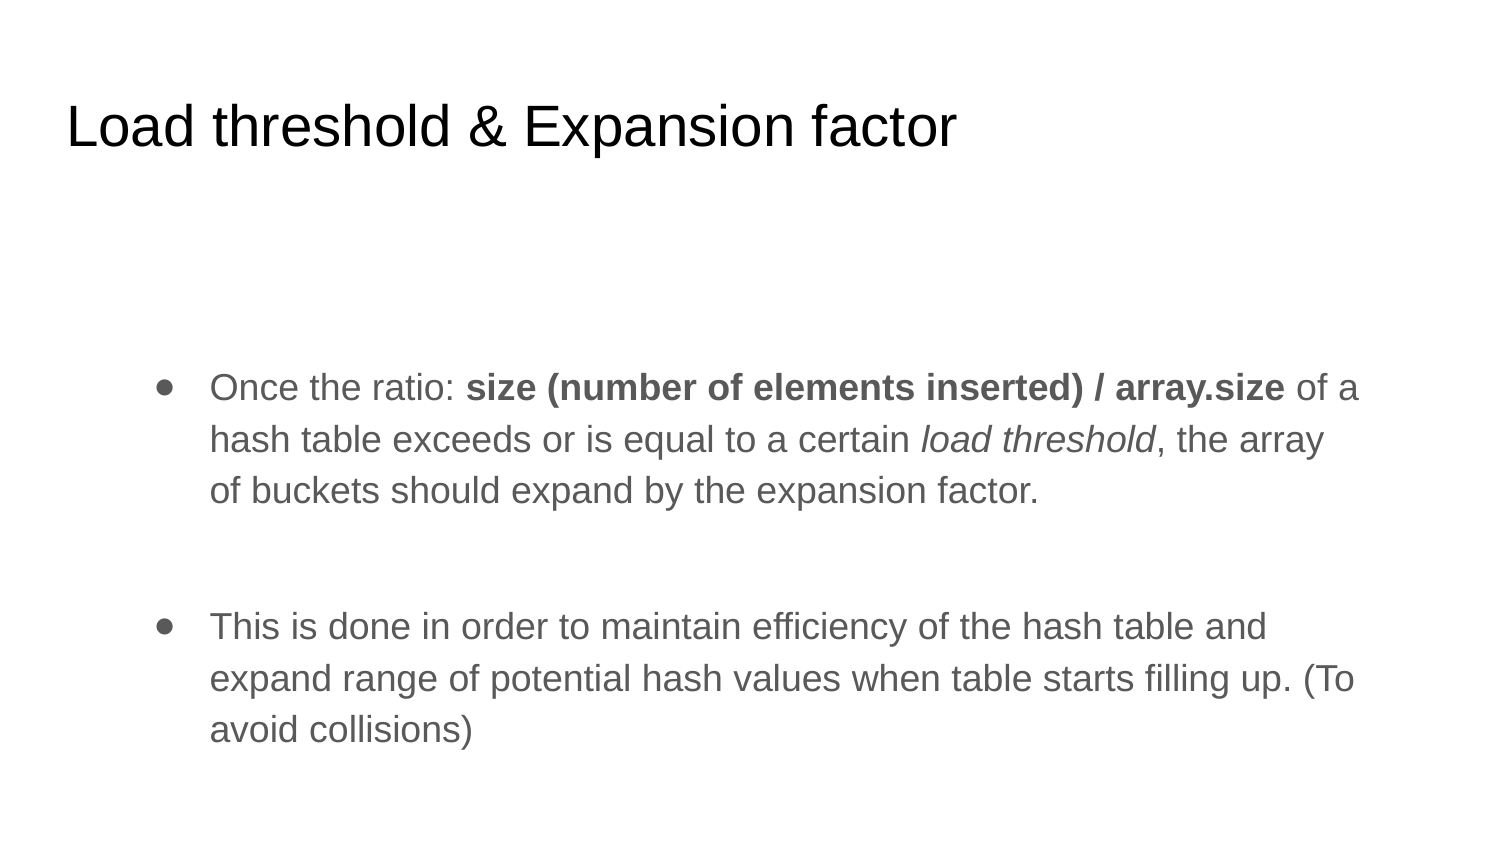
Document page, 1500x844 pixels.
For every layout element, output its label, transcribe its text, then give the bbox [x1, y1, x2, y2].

list Once the ratio: size (number of elements inserted) / array.size of a hash table exceeds or is equal to a certain load threshold, the array of buckets should expand by the expansion factor. This is done in order to maintain efficiency of the hash table and expand range of potential hash values when table starts filling up. (To avoid collisions) [119, 341, 1381, 750]
title Load threshold & Expansion factor [51, 72, 1449, 167]
